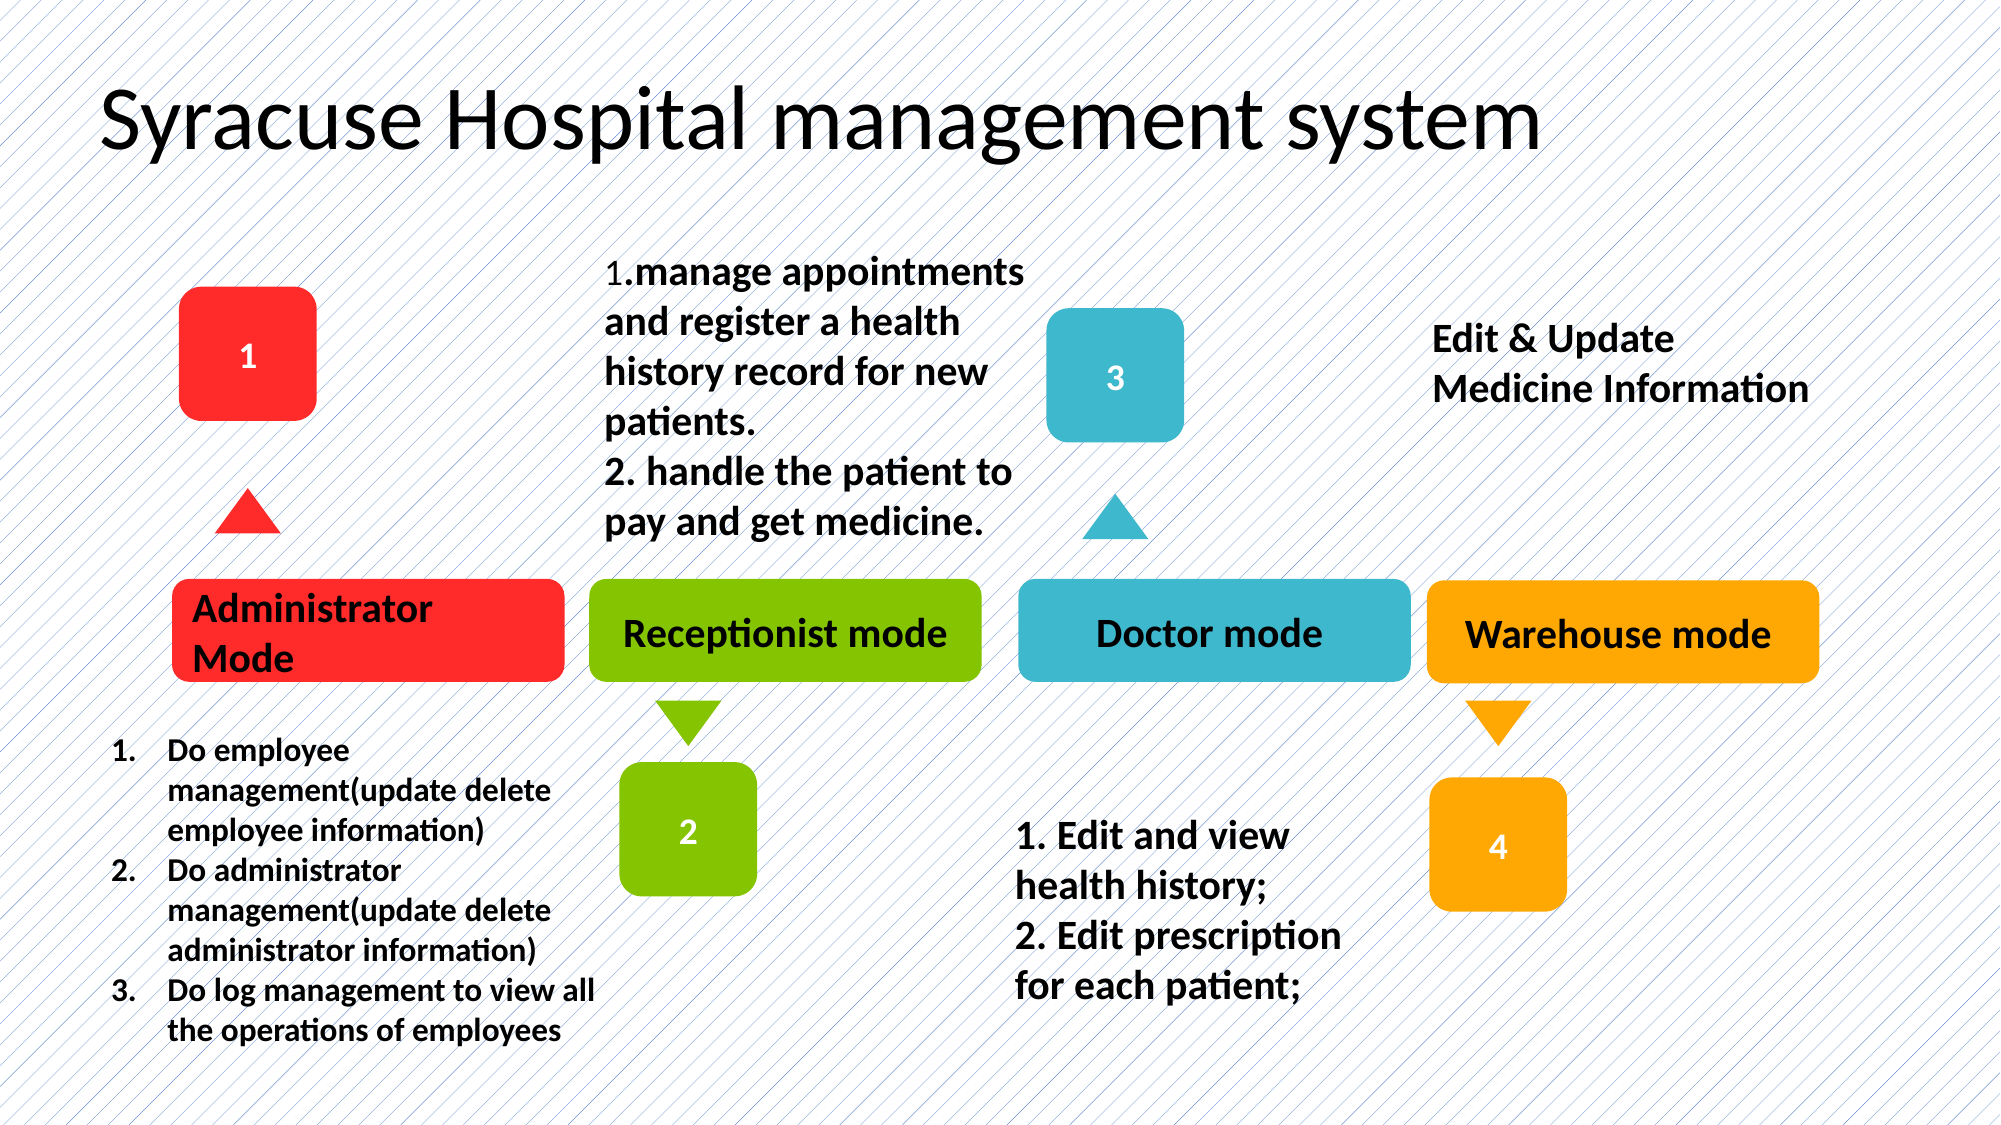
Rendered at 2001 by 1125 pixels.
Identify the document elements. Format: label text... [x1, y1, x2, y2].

text_box Doctor mode [1018, 578, 1411, 682]
text_box Edit & Update Medicine Information [1417, 303, 1830, 450]
text_box 2 [619, 762, 758, 897]
text_box [214, 488, 281, 534]
text_box 4 [1429, 777, 1568, 912]
text_box Syracuse Hospital management system [60, 49, 1585, 222]
text_box 1 [178, 286, 317, 421]
text_box 1. Edit and view health history; 2. Edit prescription for each patient; [999, 800, 1412, 947]
text_box Do employee management(update delete employee information) Do administrator management(update delete administrator information) Do log management to view all the operations of employees [96, 720, 655, 1040]
text_box 3 [1047, 308, 1185, 443]
text_box 1.manage appointments and register a health history record for new patients. 2. handle the patient to pay and get medicine. [589, 236, 1047, 495]
text_box [655, 700, 722, 747]
text_box [1082, 493, 1149, 540]
text_box Administrator Mode [172, 578, 565, 682]
text_box Warehouse mode [1426, 580, 1820, 684]
text_box Receptionist mode [589, 578, 982, 682]
text_box [1465, 700, 1532, 747]
